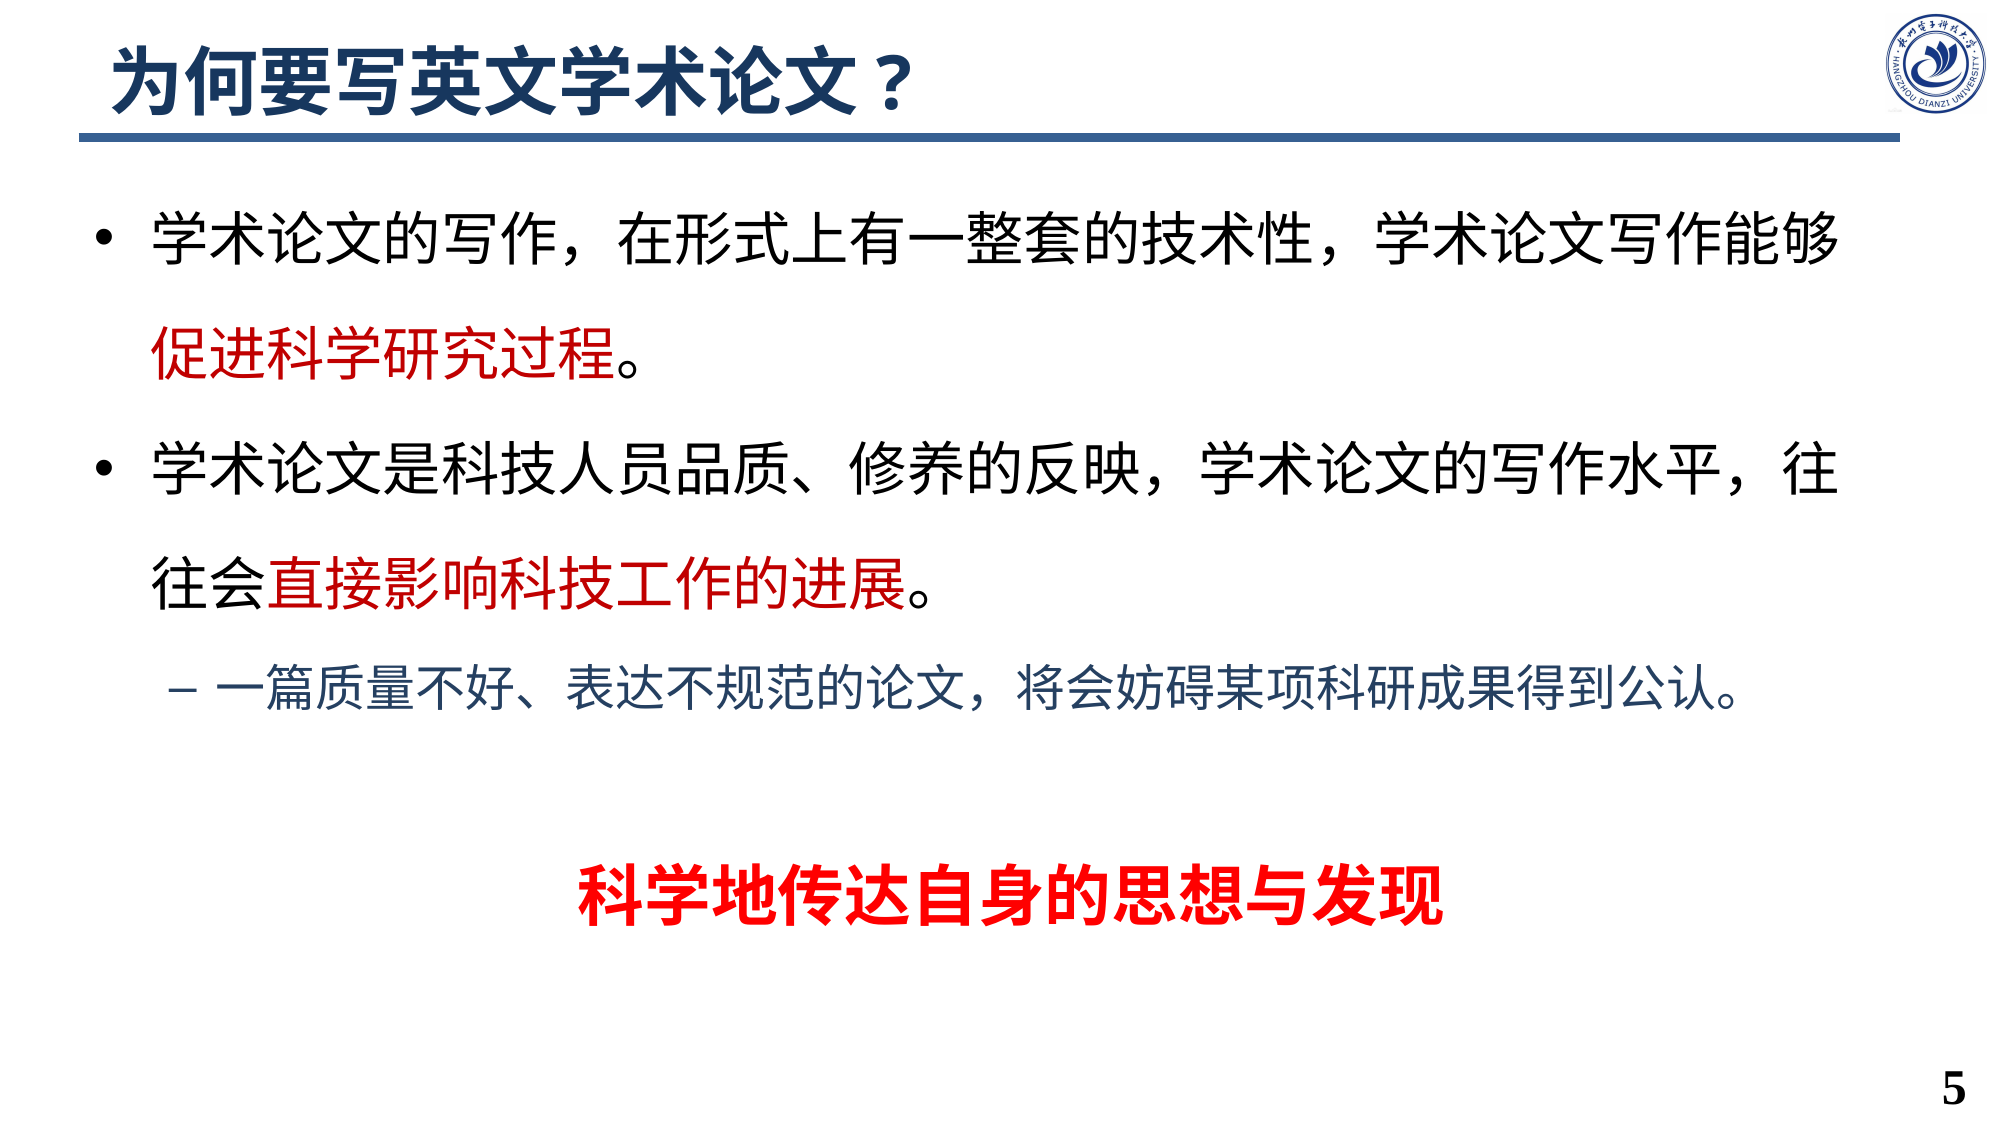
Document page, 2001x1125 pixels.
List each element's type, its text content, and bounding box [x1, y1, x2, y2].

title 为何要写英文学术论文? [0, 33, 2000, 126]
text_box 科学地传达自身的思想与发现 [562, 845, 1591, 941]
picture [1885, 13, 1987, 33]
list 学术论文的写作，在形式上有一整套的技术性，学术论文写作能够促进科学研究过程。 学术论文是科技人员品质、修养的反映，学术论文的写作水平，往往会直接影响科技工作的进展。 一篇质量不好、表达不规范的论文，将会妨碍某项科研成果得到公认。 [78, 149, 1863, 1047]
slide_number 5 [1531, 1046, 1982, 1107]
